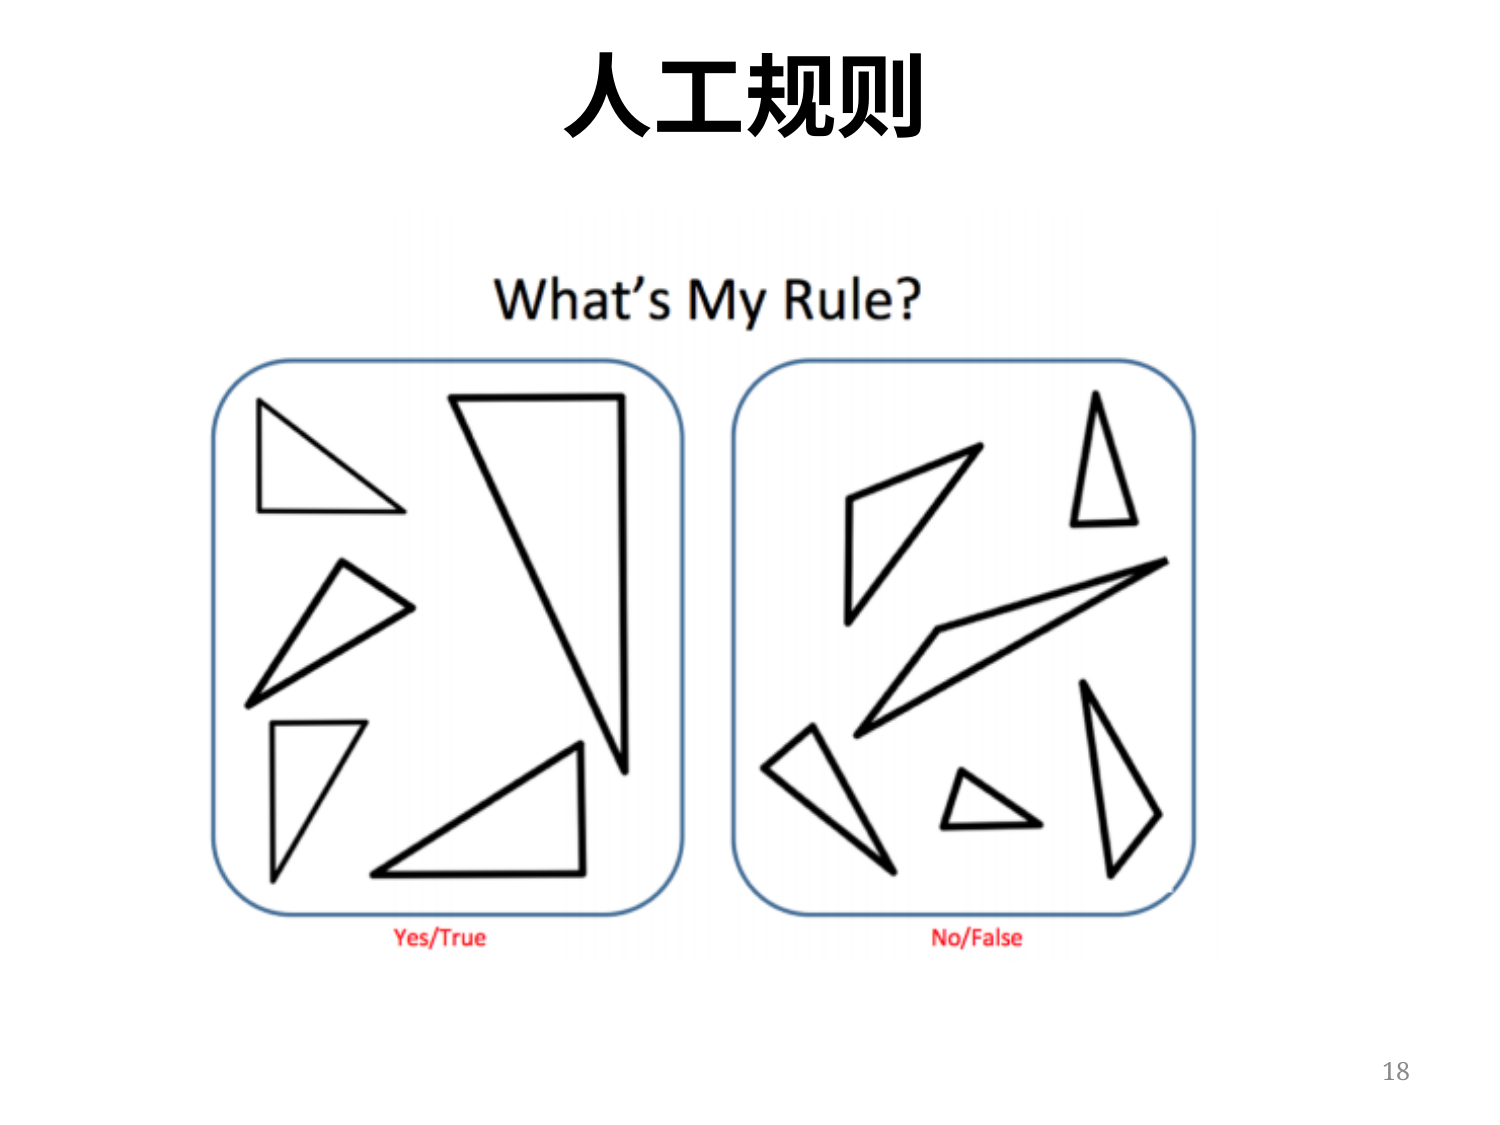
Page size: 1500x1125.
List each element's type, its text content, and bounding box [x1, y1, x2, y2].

picture [154, 210, 1243, 1044]
title 人工规则 [70, 0, 1421, 188]
slide_number 18 [1074, 1042, 1425, 1103]
